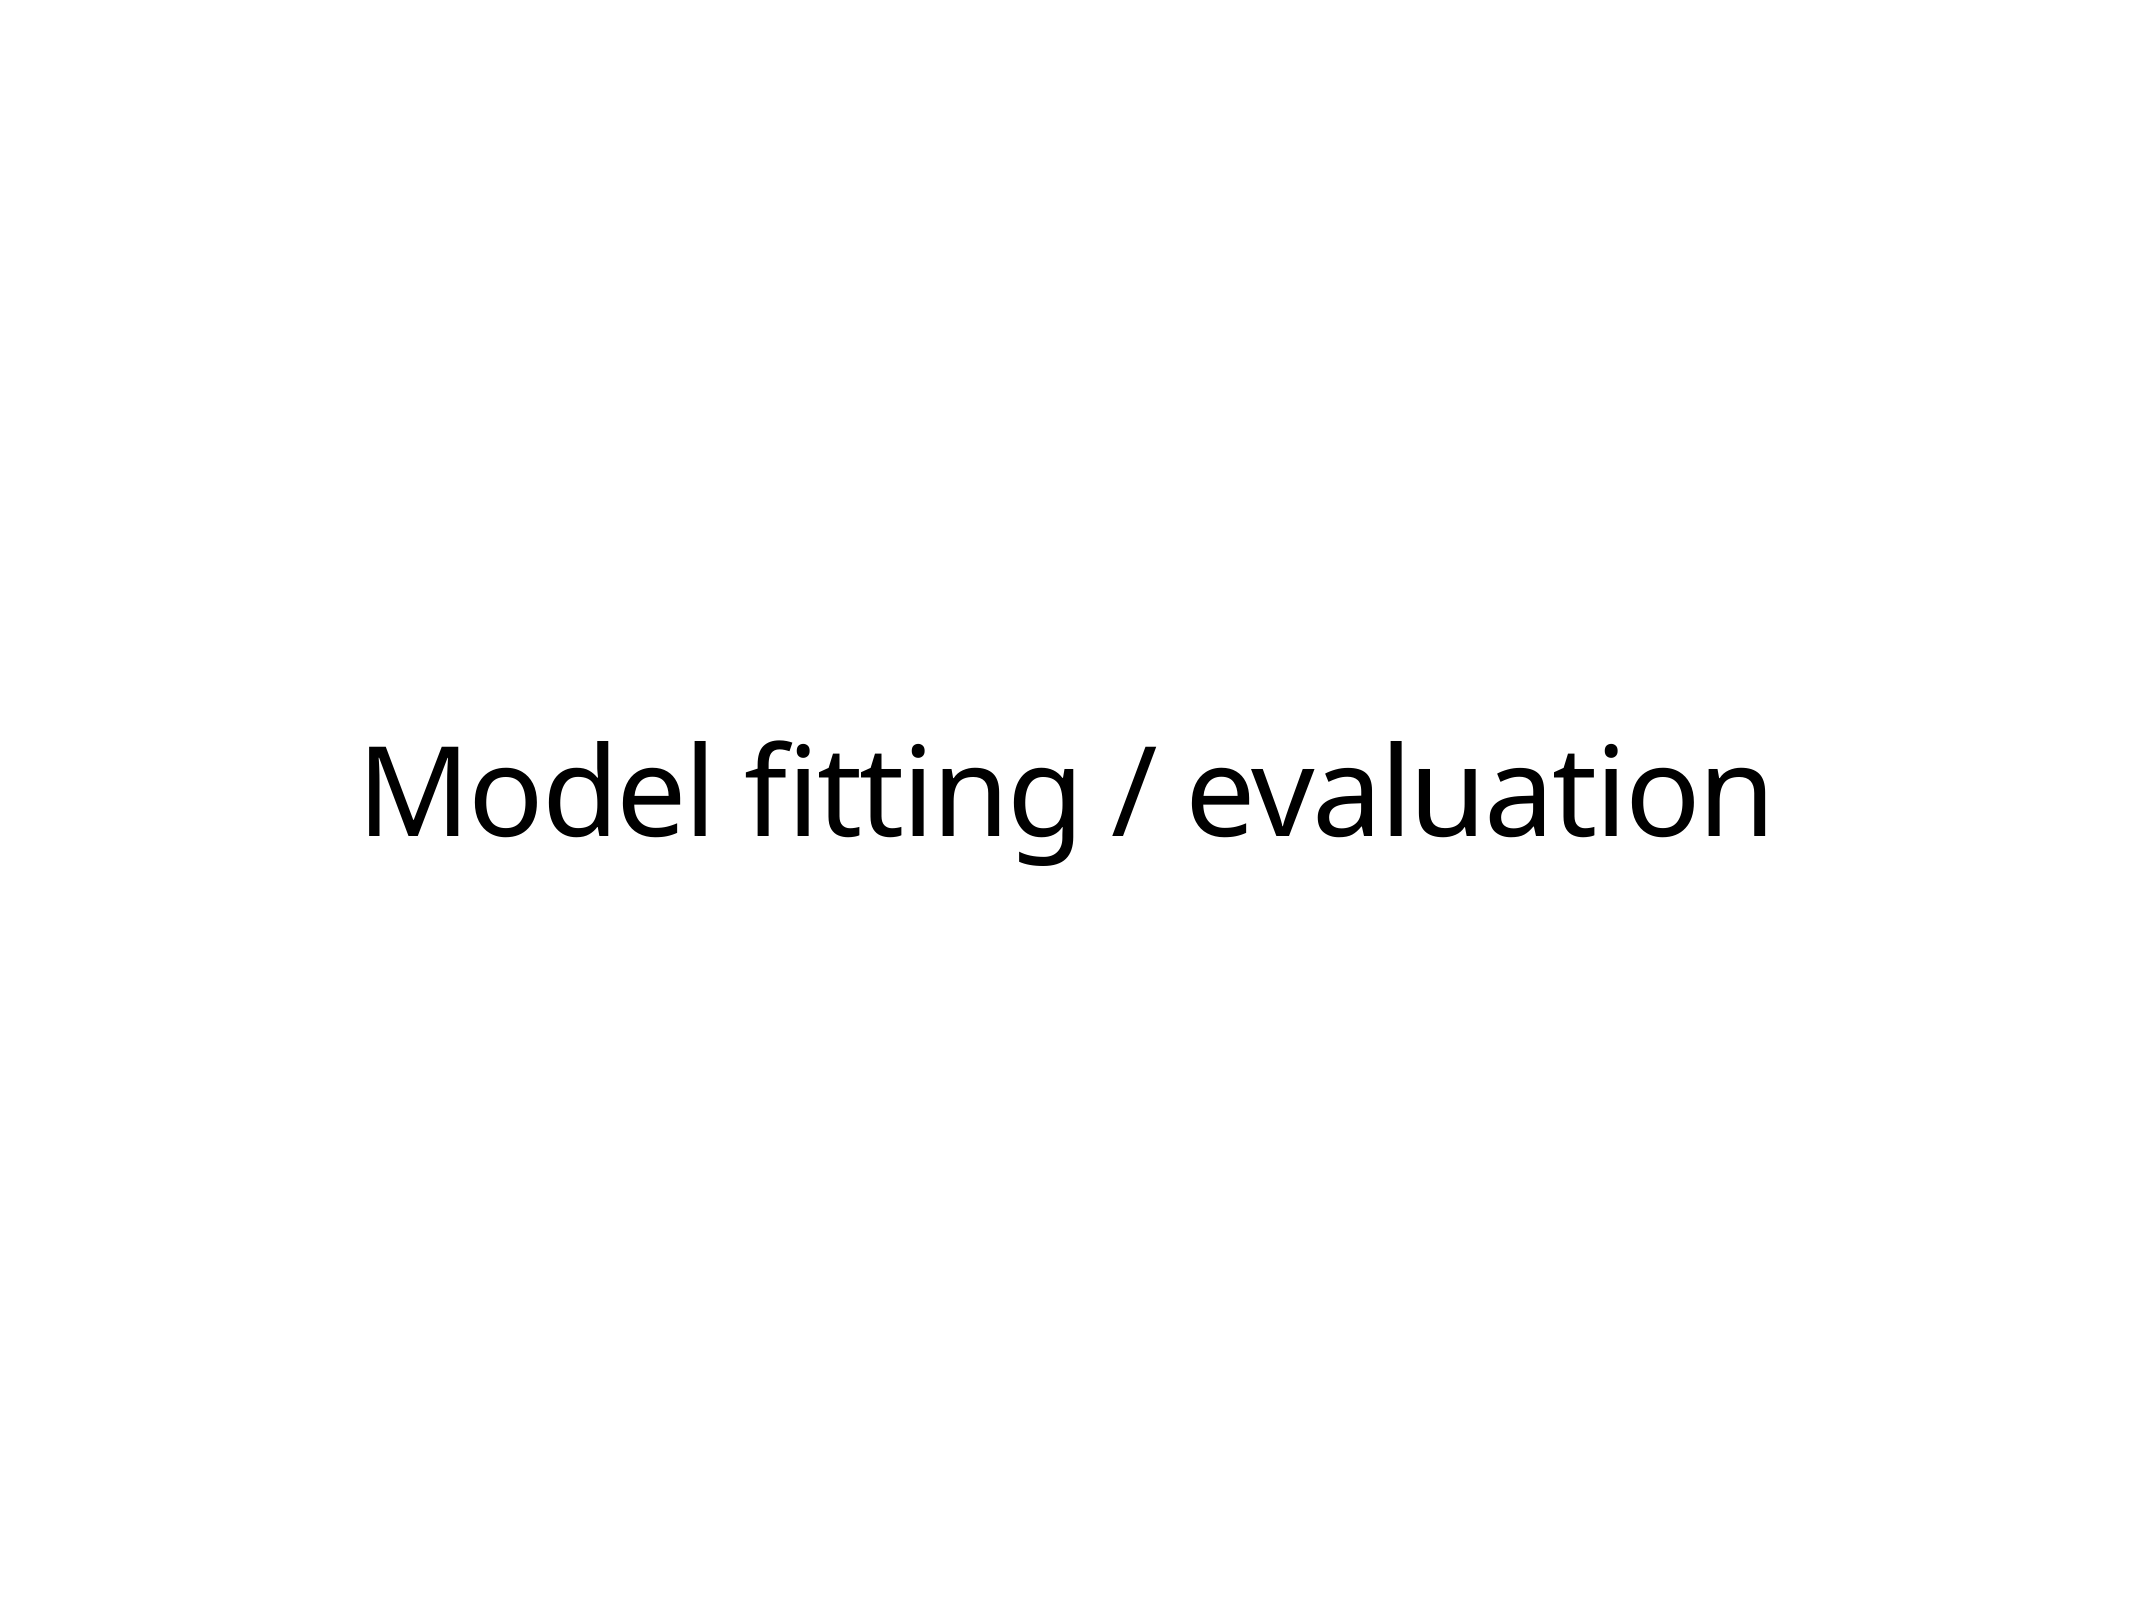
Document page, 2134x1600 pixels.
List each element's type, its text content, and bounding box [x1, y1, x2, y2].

list Model fitting / evaluation [105, 630, 2028, 970]
